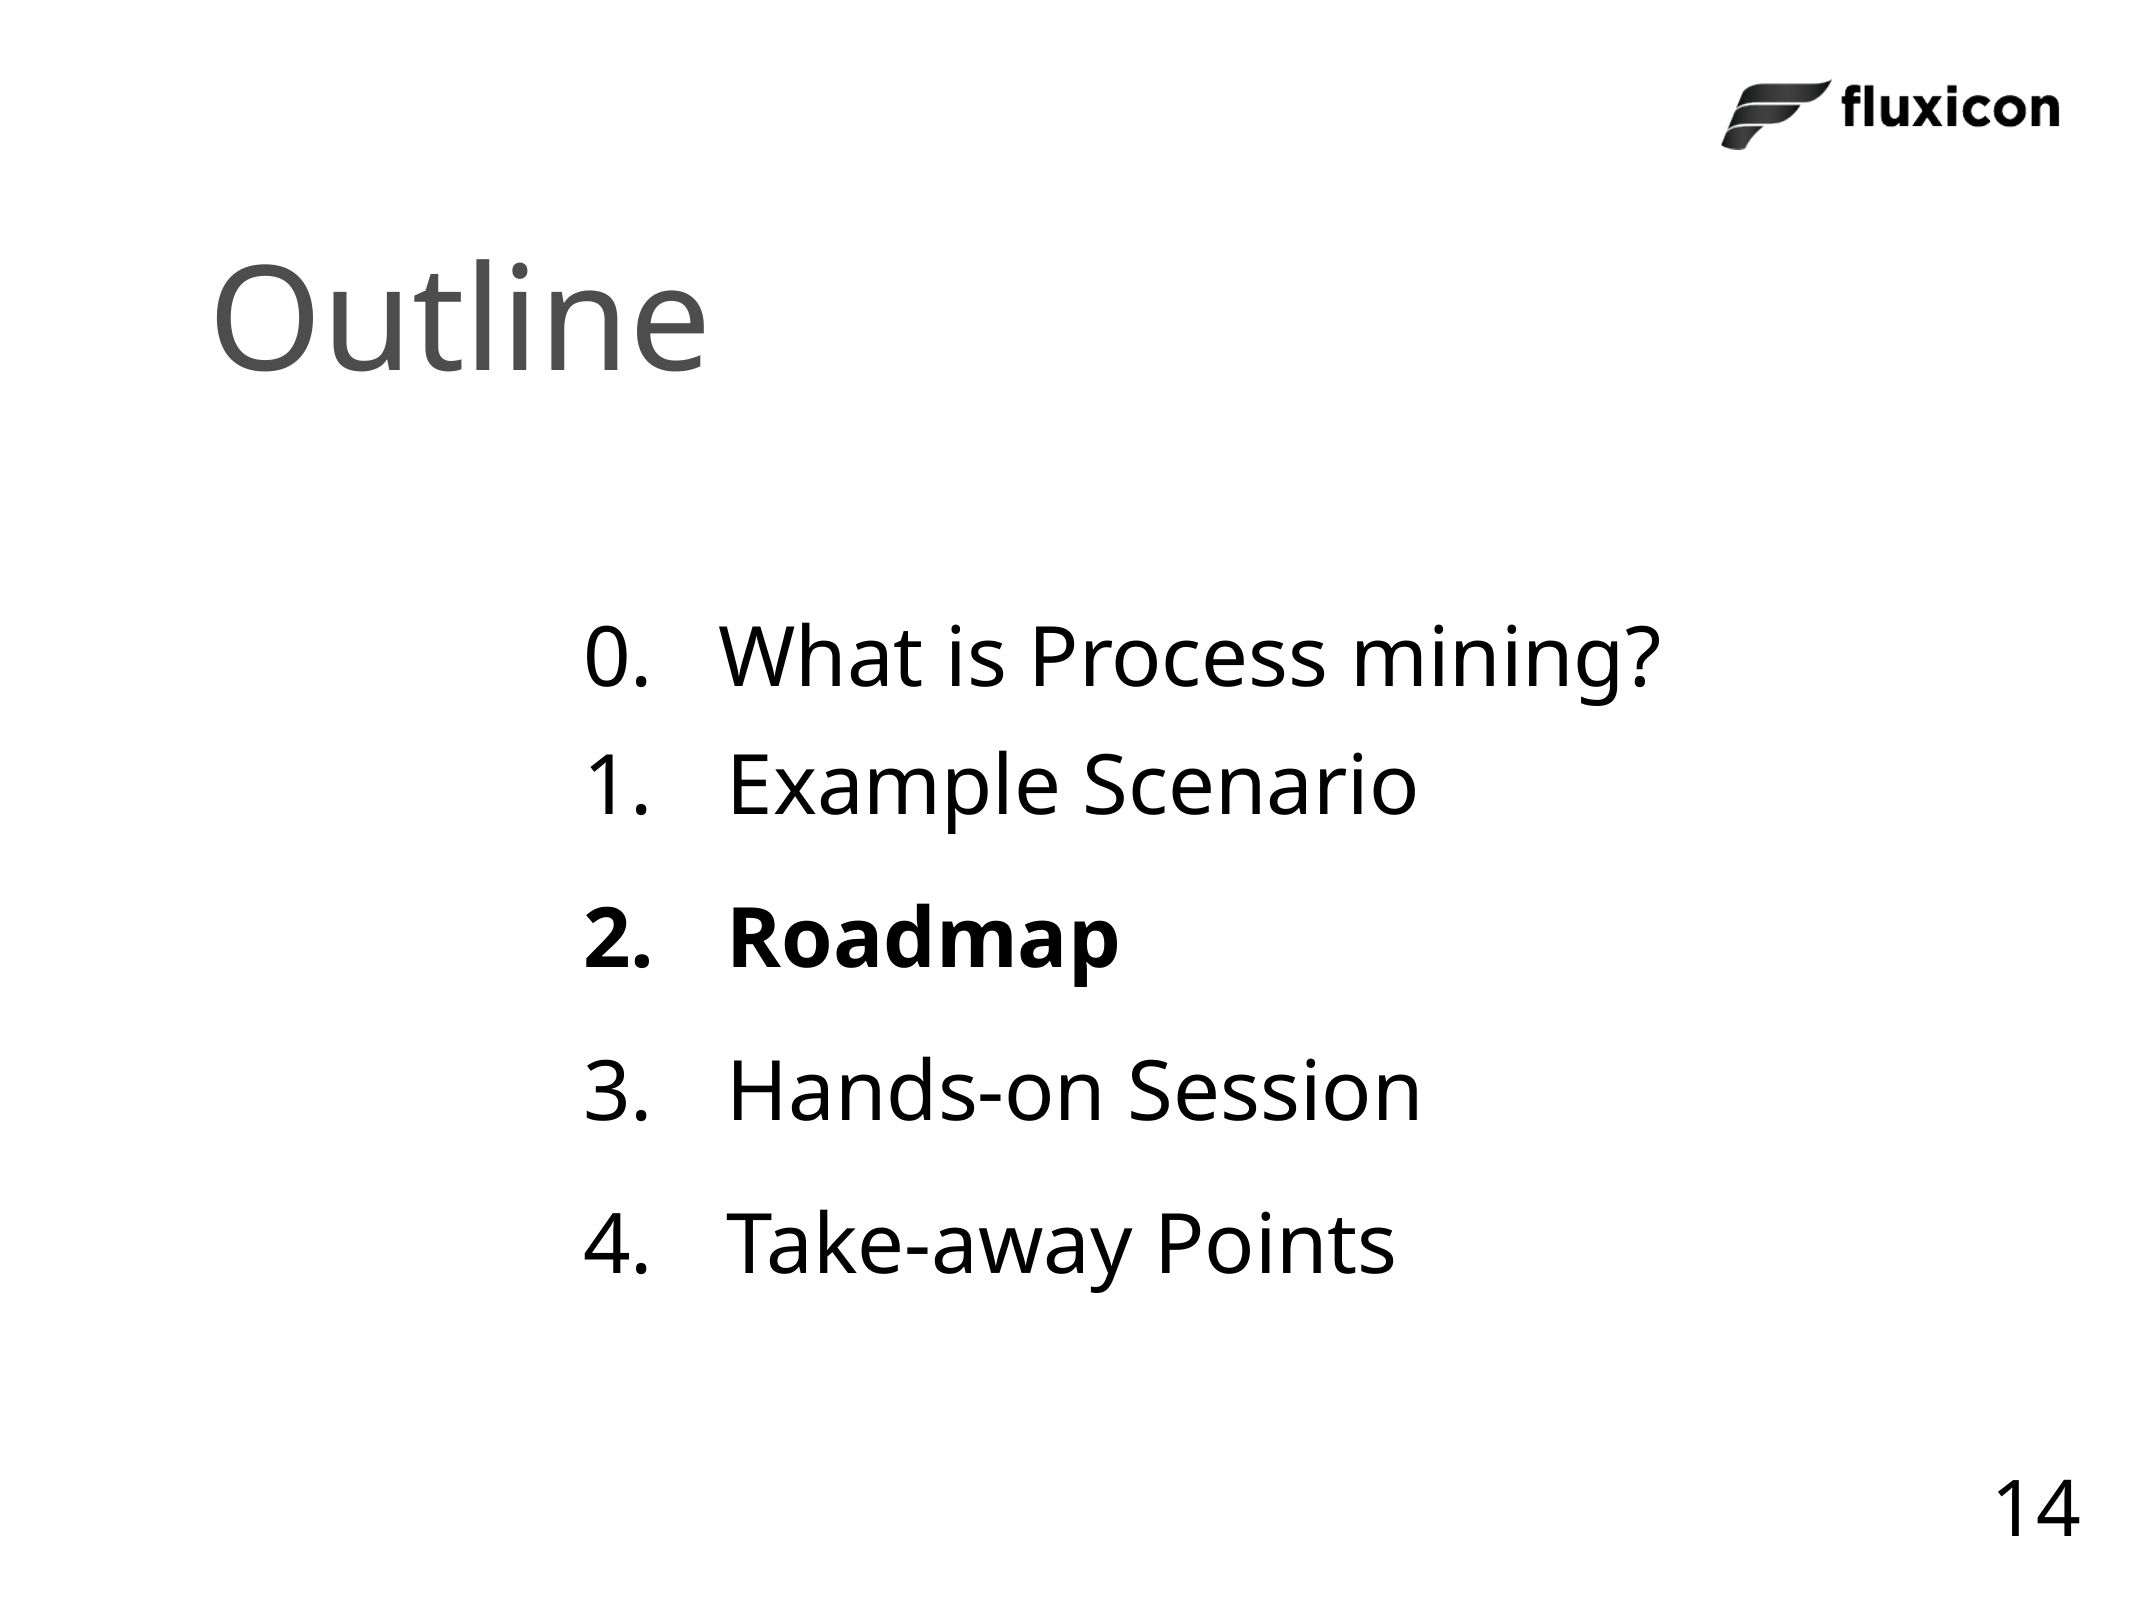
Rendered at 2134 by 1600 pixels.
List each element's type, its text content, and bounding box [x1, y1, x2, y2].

list 0. What is Process mining? Example Scenario Roadmap Hands-on Session Take-away Points [535, 616, 1752, 1230]
title Outline [202, 208, 1930, 417]
text_box 14 [1976, 1450, 2105, 1573]
picture [1721, 78, 2063, 150]
